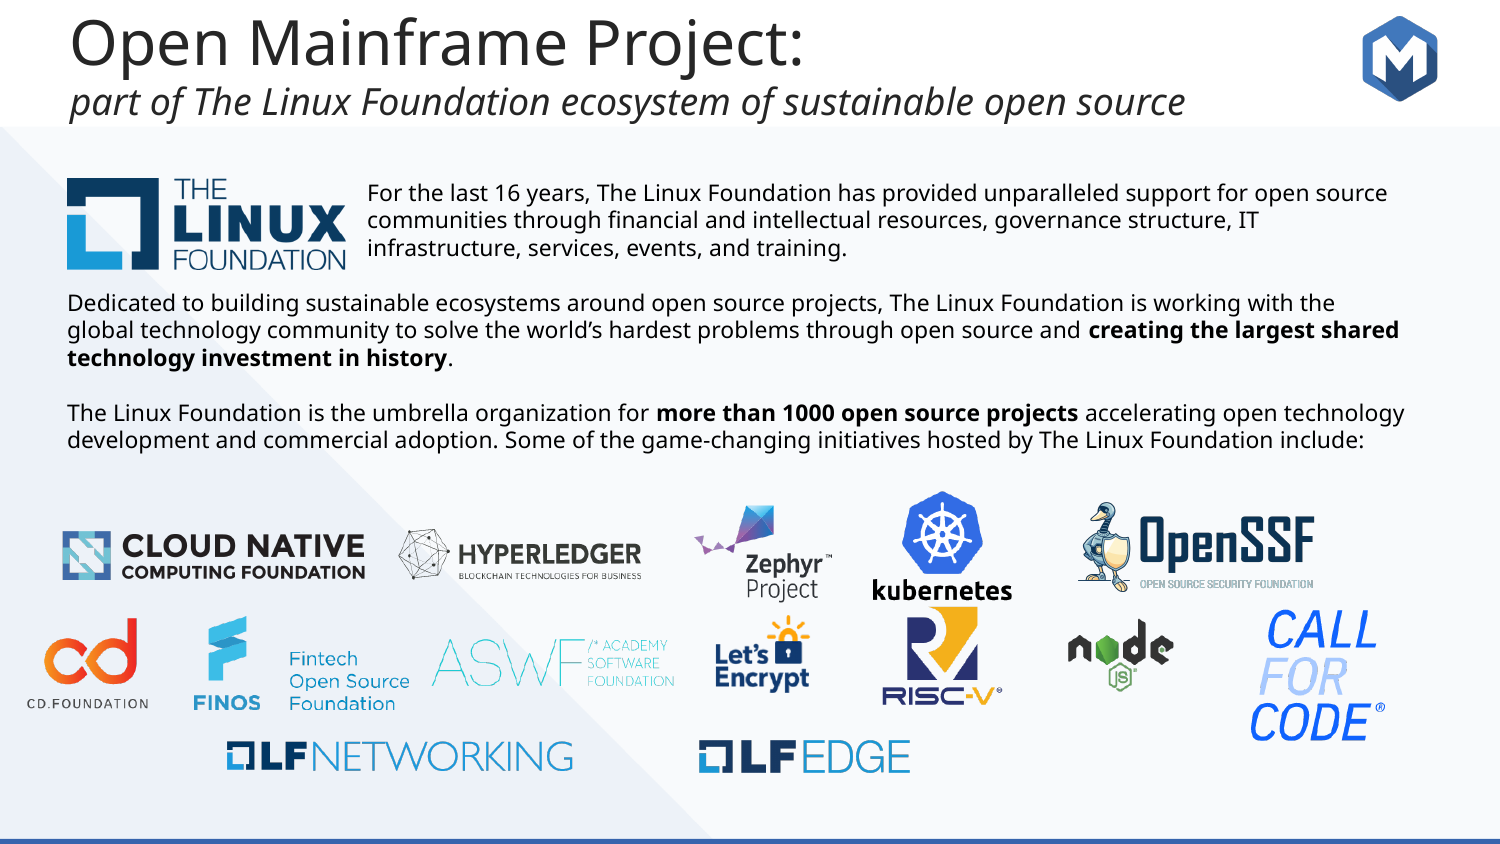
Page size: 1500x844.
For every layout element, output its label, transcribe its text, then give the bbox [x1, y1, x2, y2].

picture [67, 178, 346, 270]
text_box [26, 488, 1426, 776]
title Open Mainframe Project: part of The Linux Foundation ecosystem of sustainable open source [54, 26, 1350, 100]
text_box For the last 16 years, The Linux Foundation has provided unparalleled support for open source communities through financial and intellectual resources, governance structure, IT infrastructure, services, events, and training. Dedicated to building sustainable ecosystems around open source projects, The Linux Foundation is working with the global technology community to solve the world’s hardest problems through open source and creating the largest shared technology investment in history. The Linux Foundation is the umbrella organization for more than 1000 open source projects accelerating open technology development and commercial adoption. Some of the game-changing initiatives hosted by The Linux Foundation include: [52, 136, 1425, 487]
picture [1362, 16, 1440, 102]
